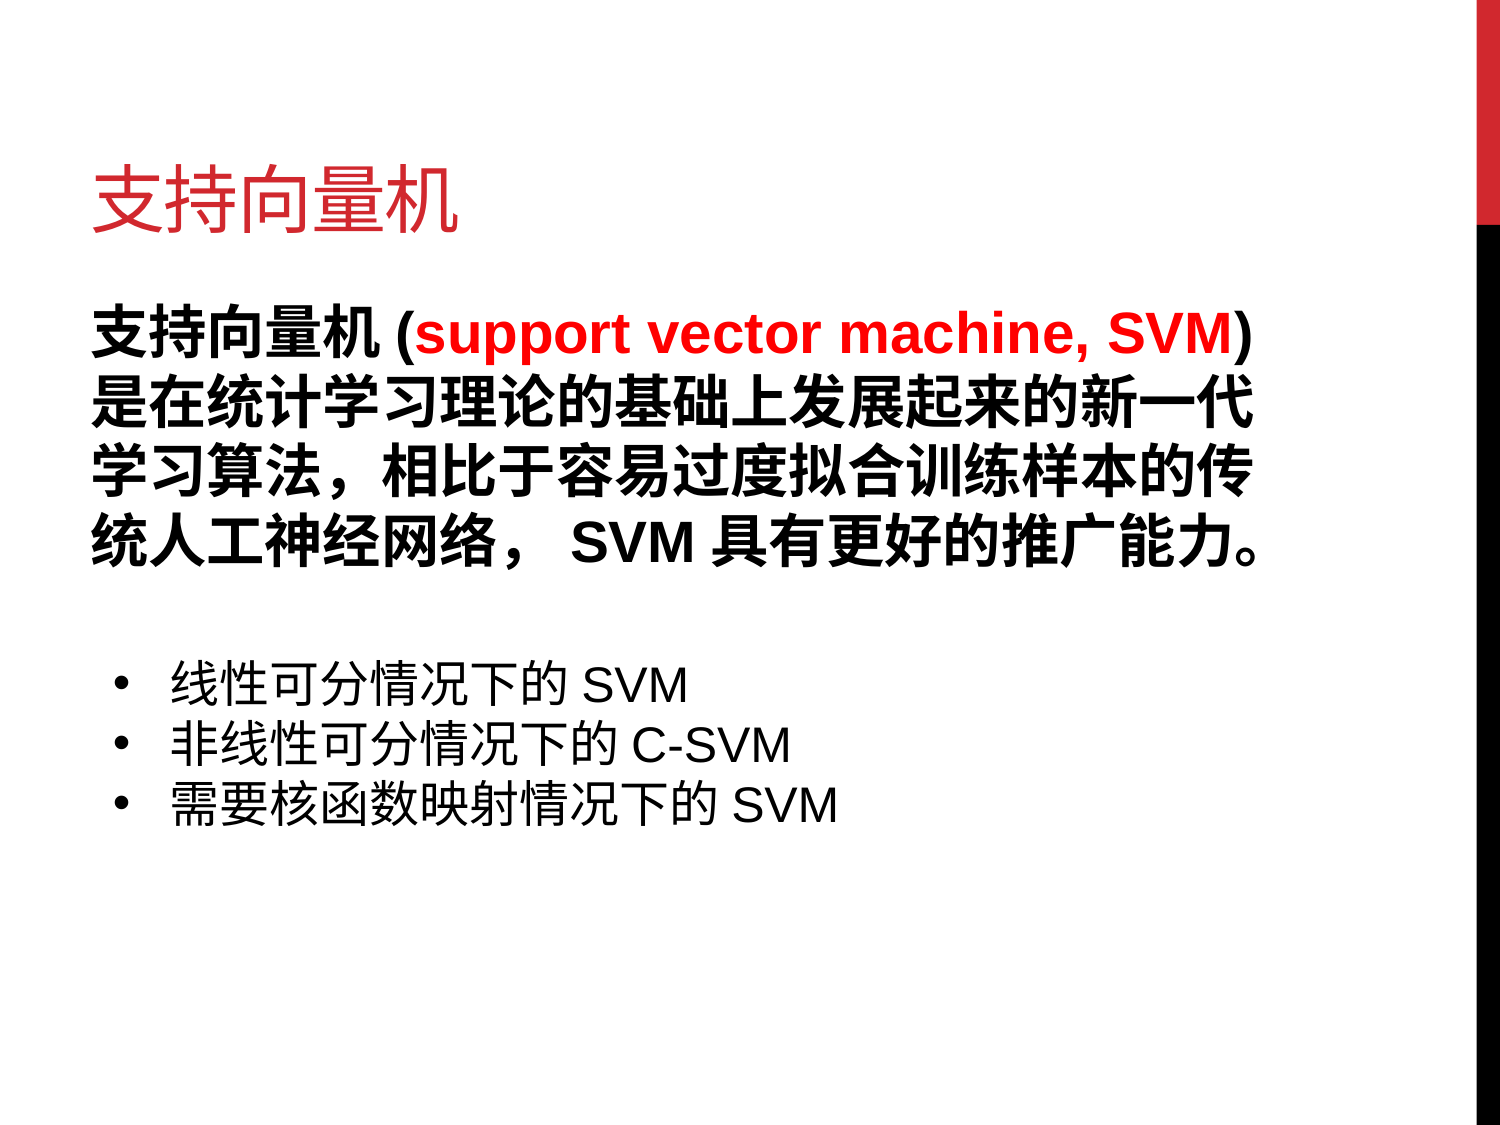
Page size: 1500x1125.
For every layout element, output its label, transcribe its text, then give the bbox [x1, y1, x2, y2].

title 支持向量机 [75, 25, 1025, 250]
text_box 线性可分情况下的SVM 非线性可分情况下的C-SVM 需要核函数映射情况下的SVM [98, 645, 855, 840]
list 支持向量机(support vector machine, SVM)是在统计学习理论的基础上发展起来的新一代学习算法，相比于容易过度拟合训练样本的传统人工神经网络，SVM具有更好的推广能力。 [75, 287, 1325, 1005]
